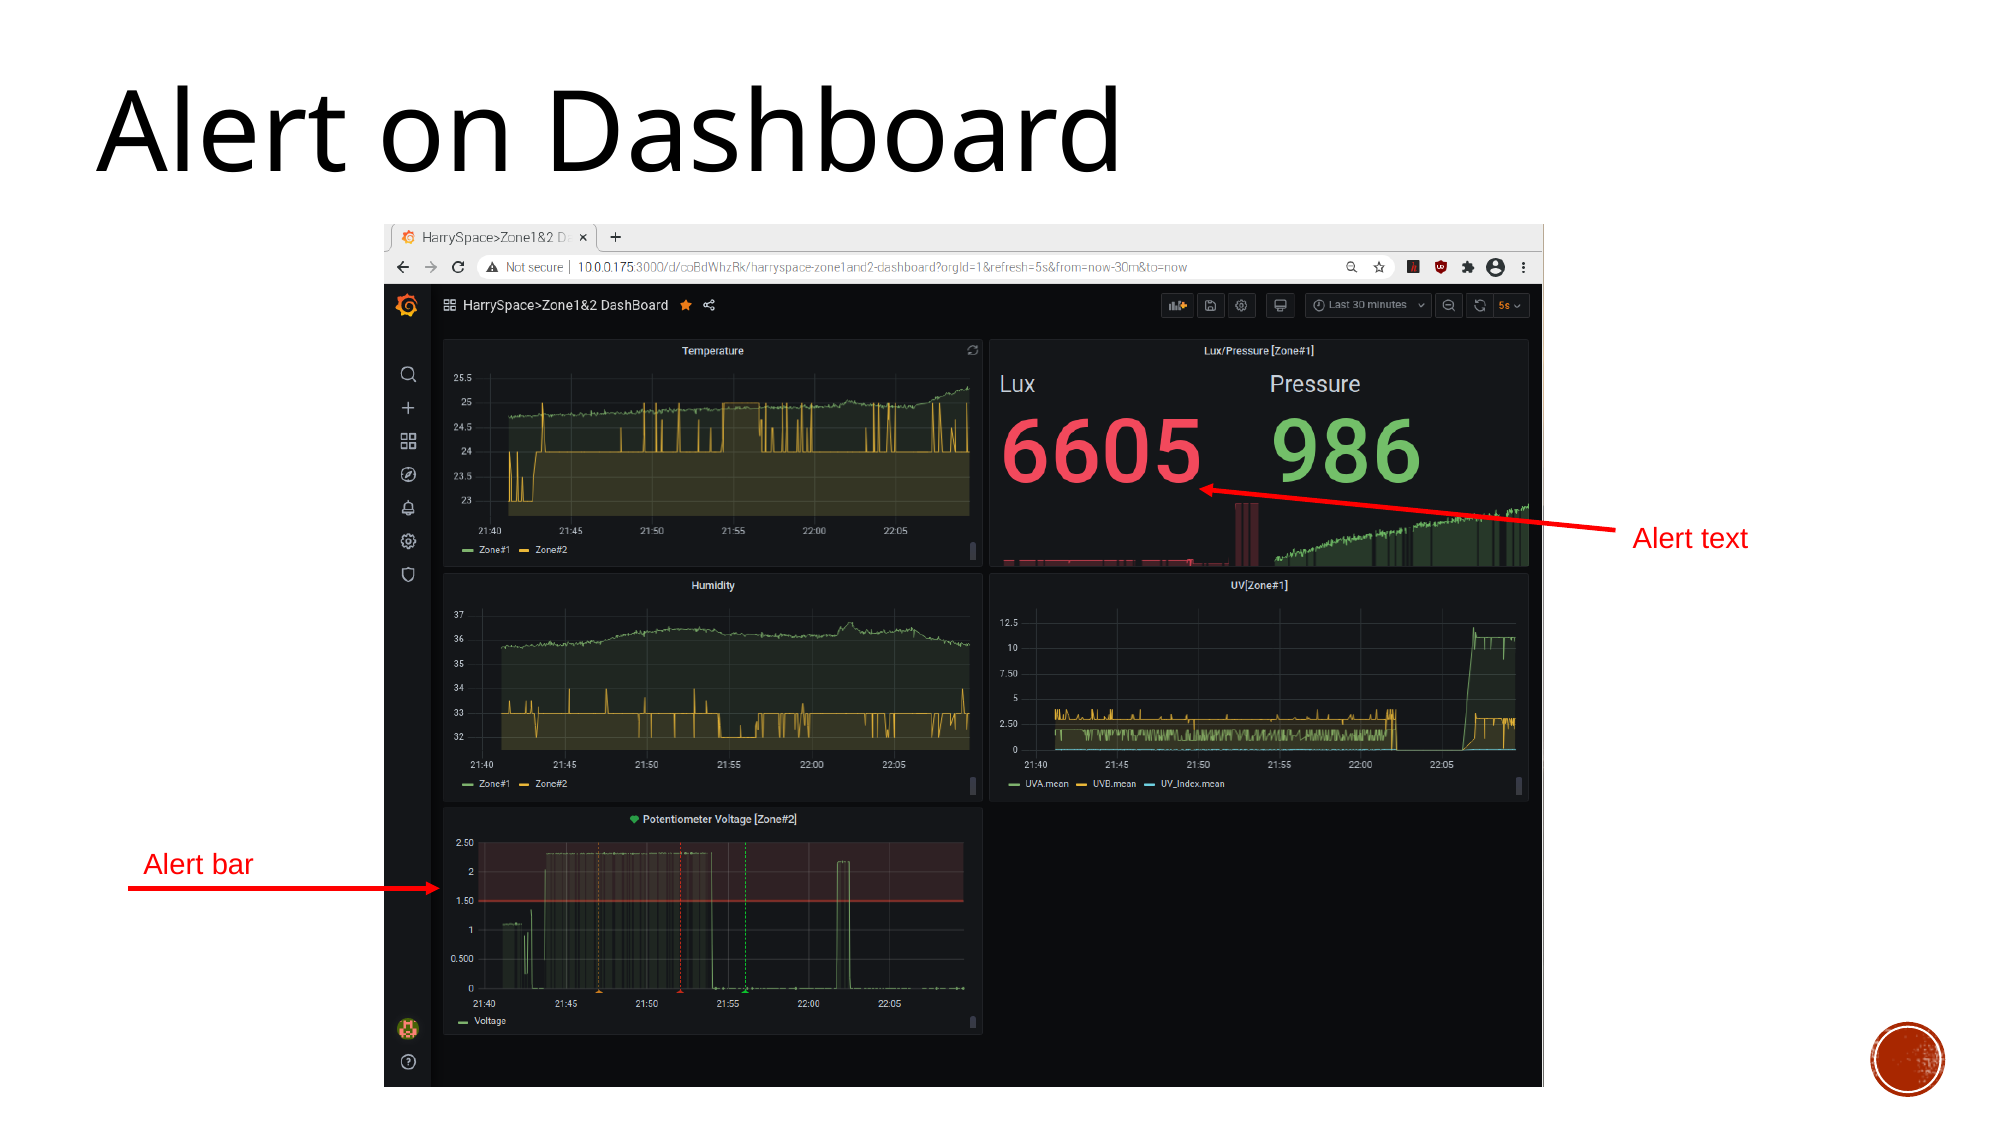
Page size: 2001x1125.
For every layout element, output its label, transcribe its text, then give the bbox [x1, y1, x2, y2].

text_box Alert bar [128, 837, 269, 886]
title Alert on Dashboard [81, 3, 1732, 268]
text_box Alert text [1617, 511, 1847, 562]
picture [384, 224, 1544, 1088]
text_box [1198, 488, 1616, 531]
picture [1870, 1021, 1946, 1097]
